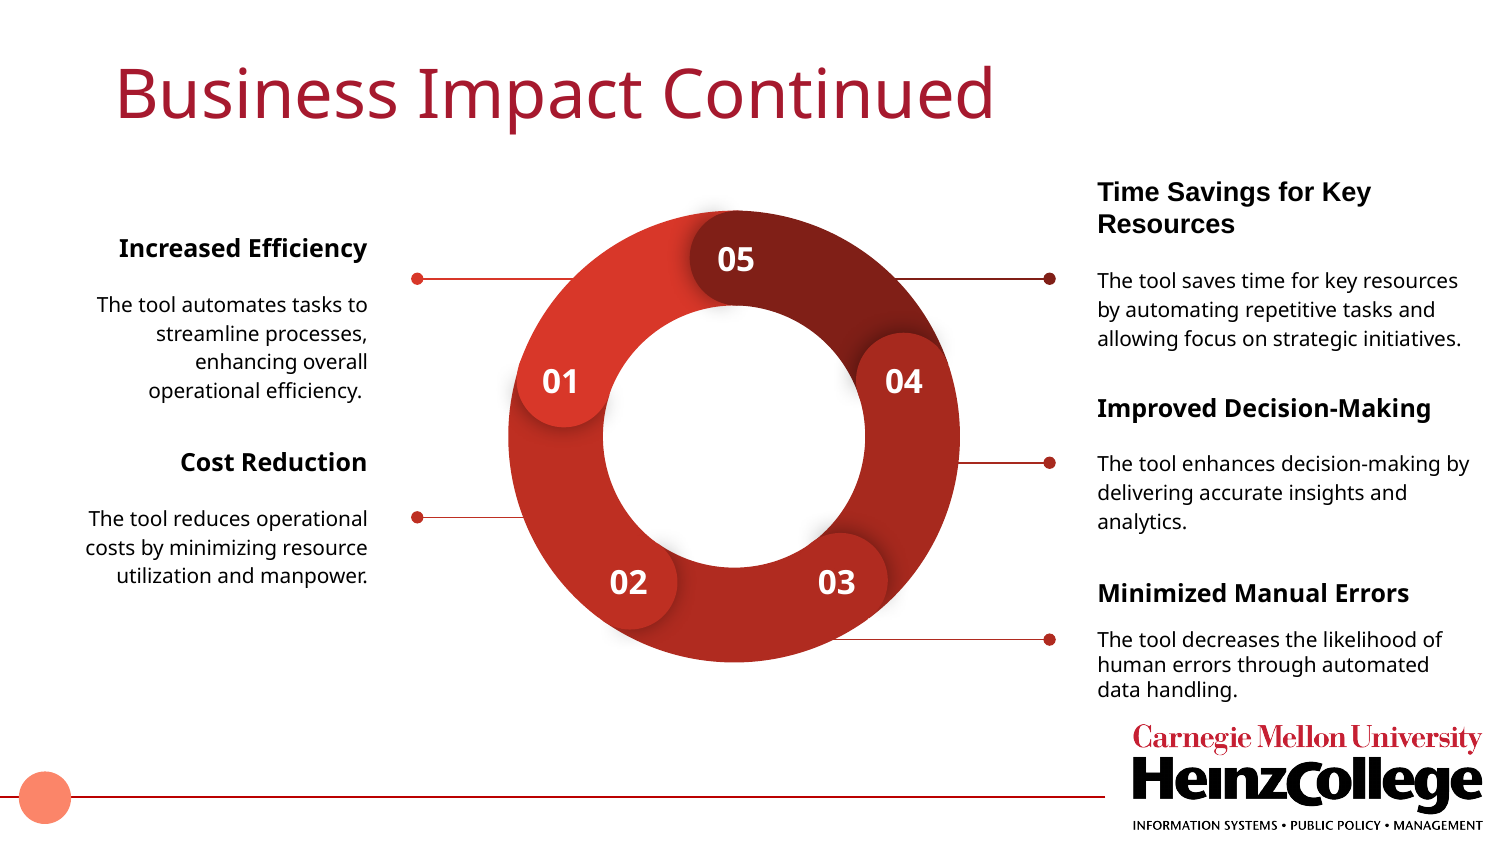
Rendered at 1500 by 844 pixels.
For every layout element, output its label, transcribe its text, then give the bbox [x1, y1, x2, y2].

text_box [410, 114, 1055, 758]
picture [1133, 724, 1483, 830]
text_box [1059, 386, 1491, 539]
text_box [33, 441, 405, 594]
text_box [1059, 211, 1491, 364]
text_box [68, 272, 405, 364]
text_box [18, 771, 72, 824]
title Business Impact Continued [103, 15, 1397, 179]
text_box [1059, 563, 1491, 716]
